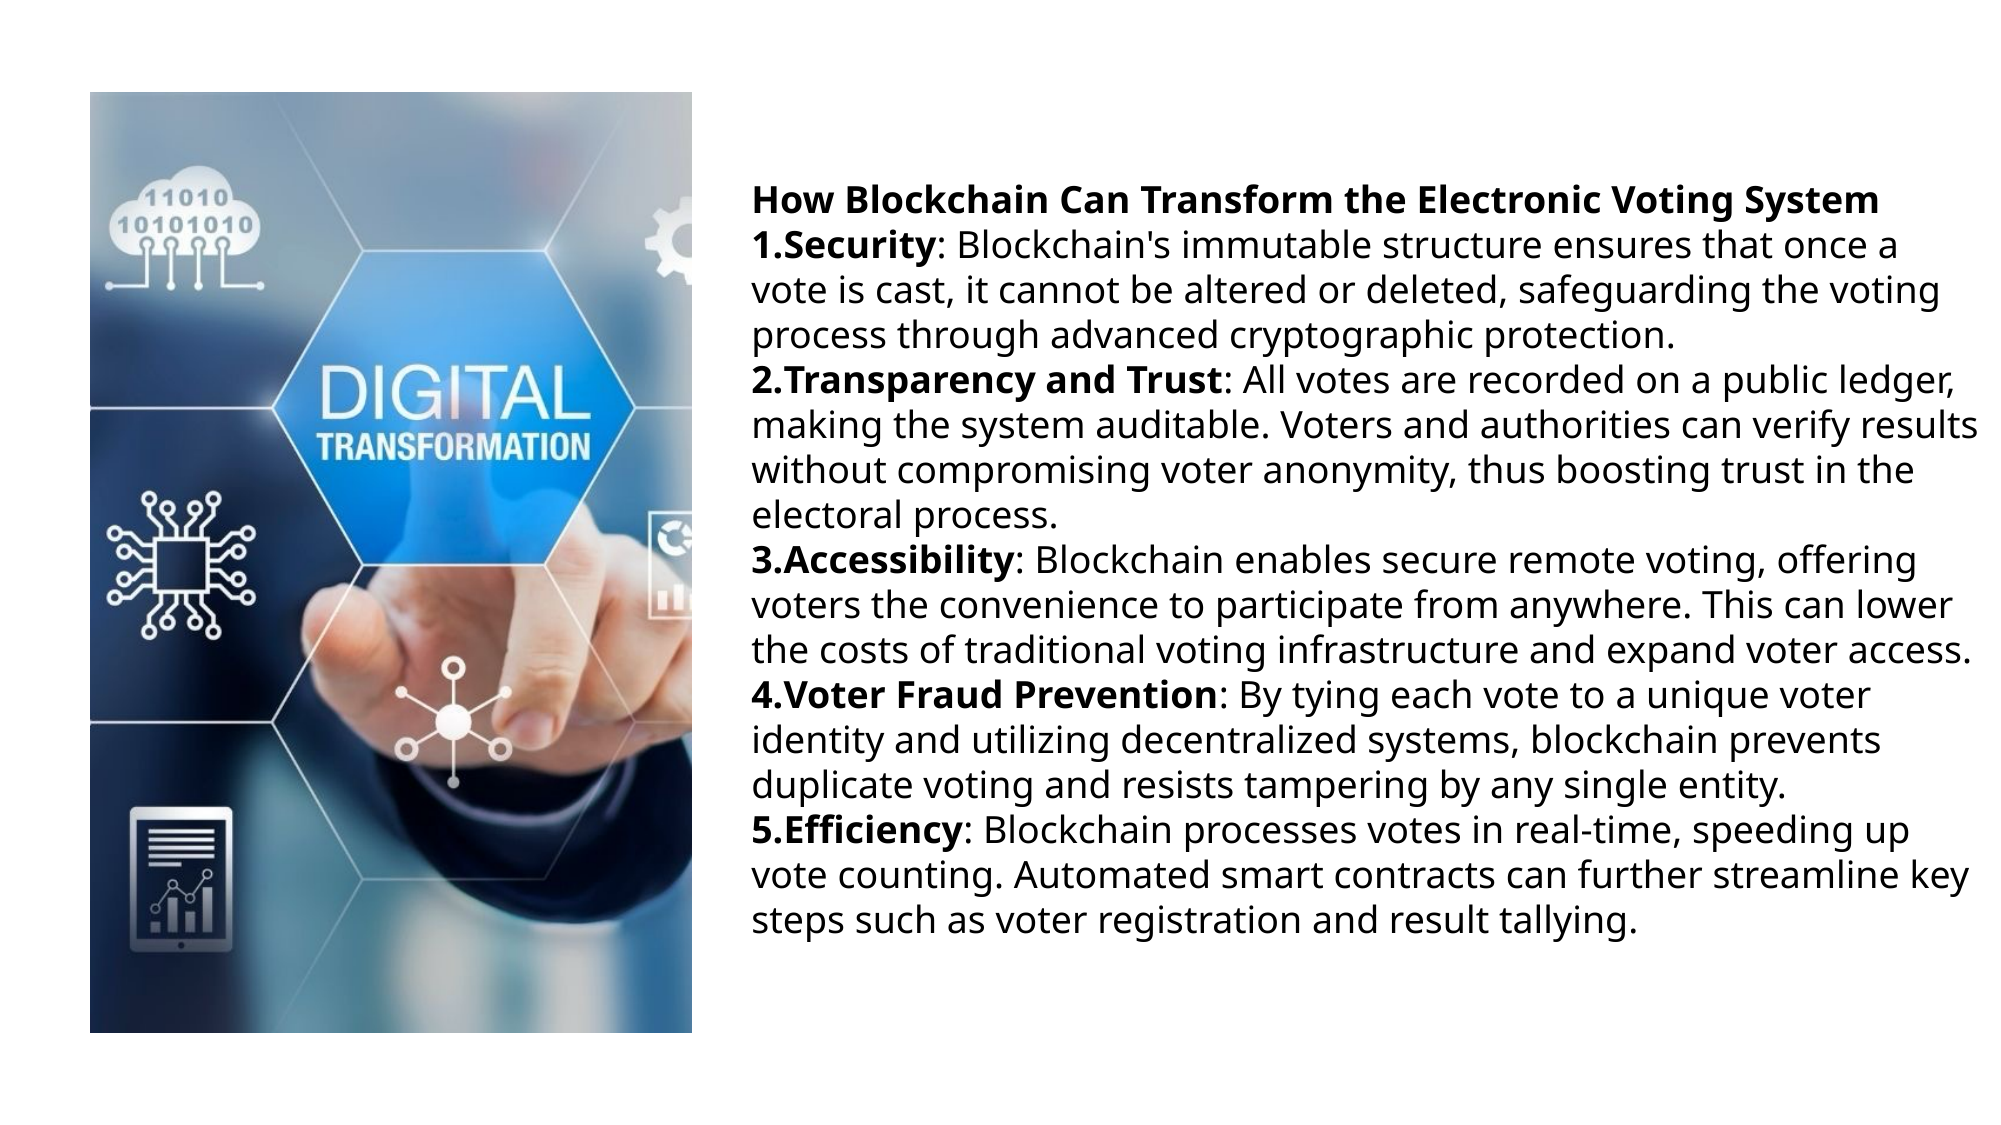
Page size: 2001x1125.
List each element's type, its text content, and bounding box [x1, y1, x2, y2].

picture [90, 92, 692, 1033]
text_box How Blockchain Can Transform the Electronic Voting System Security: Blockchain's immutable structure ensures that once a vote is cast, it cannot be altered or deleted, safeguarding the voting process through advanced cryptographic protection. Transparency and Trust: All votes are recorded on a public ledger, making the system auditable. Voters and authorities can verify results without compromising voter anonymity, thus boosting trust in the electoral process. Accessibility: Blockchain enables secure remote voting, offering voters the convenience to participate from anywhere. This can lower the costs of traditional voting infrastructure and expand voter access. Voter Fraud Prevention: By tying each vote to a unique voter identity and utilizing decentralized systems, blockchain prevents duplicate voting and resists tampering by any single entity. Efficiency: Blockchain processes votes in real-time, speeding up vote counting. Automated smart contracts can further streamline key steps such as voter registration and result tallying. [736, 168, 2000, 949]
